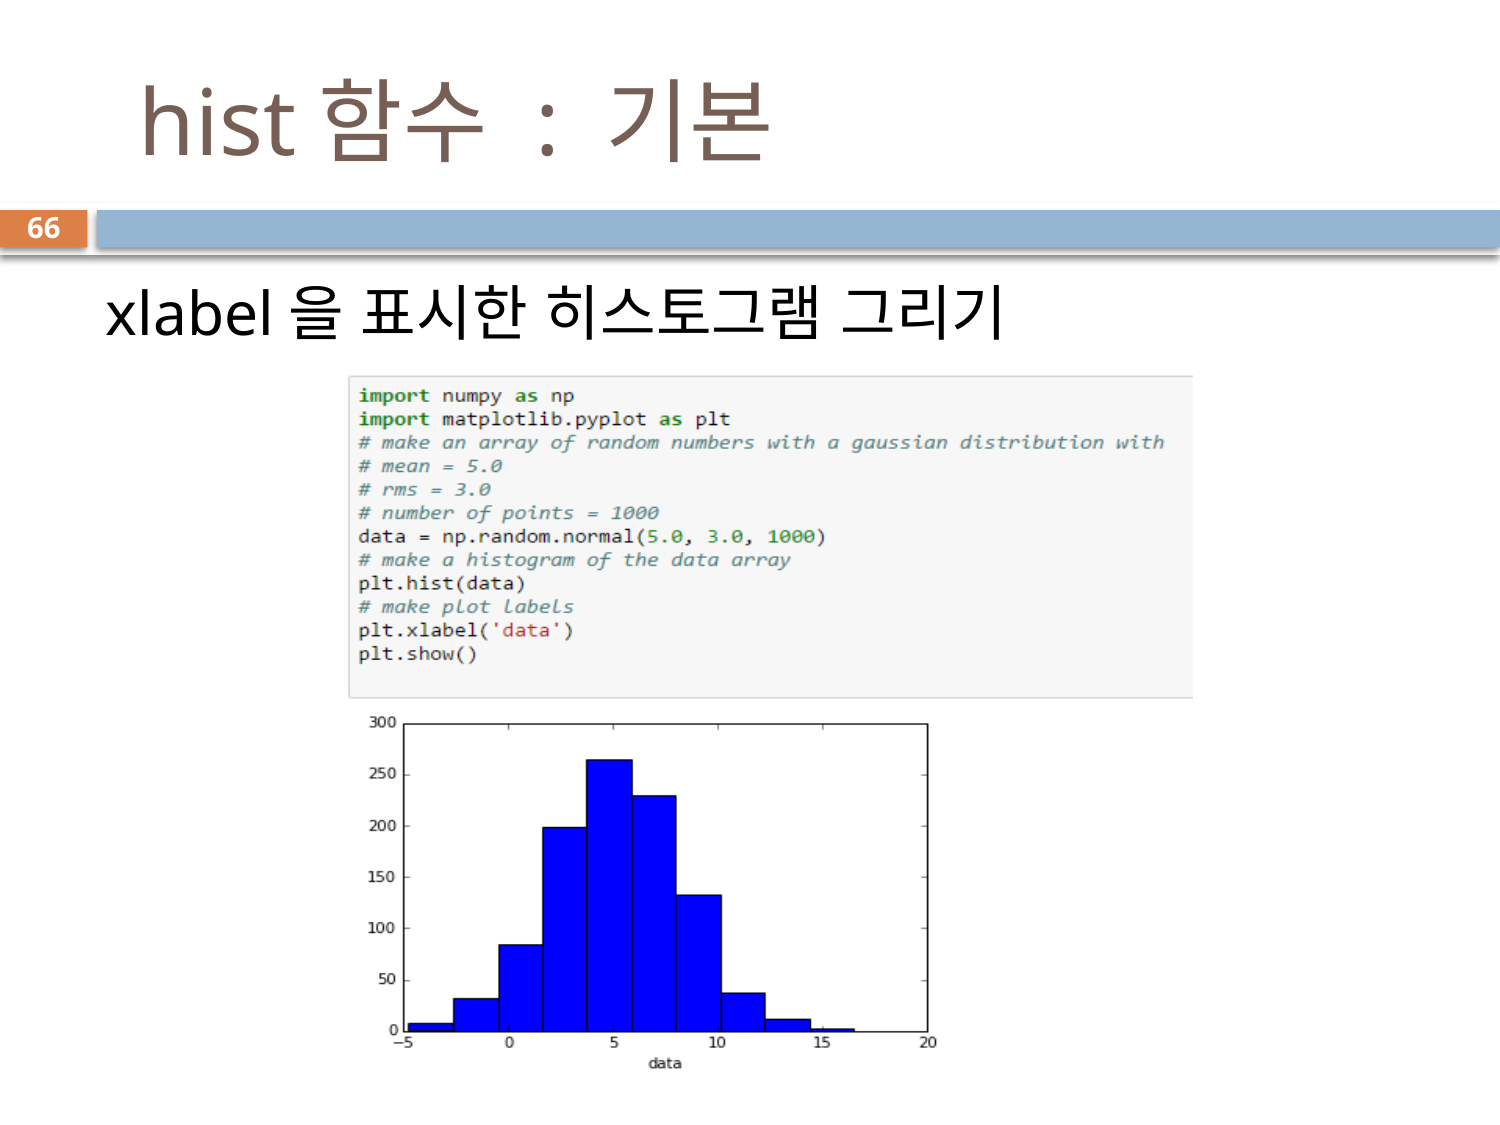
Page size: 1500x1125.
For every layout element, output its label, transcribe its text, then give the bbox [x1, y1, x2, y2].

list xlabel을 표시한 히스토그램 그리기 [75, 267, 1425, 539]
slide_number 66 [0, 208, 88, 249]
title hist함수 : 기본 [100, 37, 1438, 200]
picture [336, 373, 1194, 1081]
